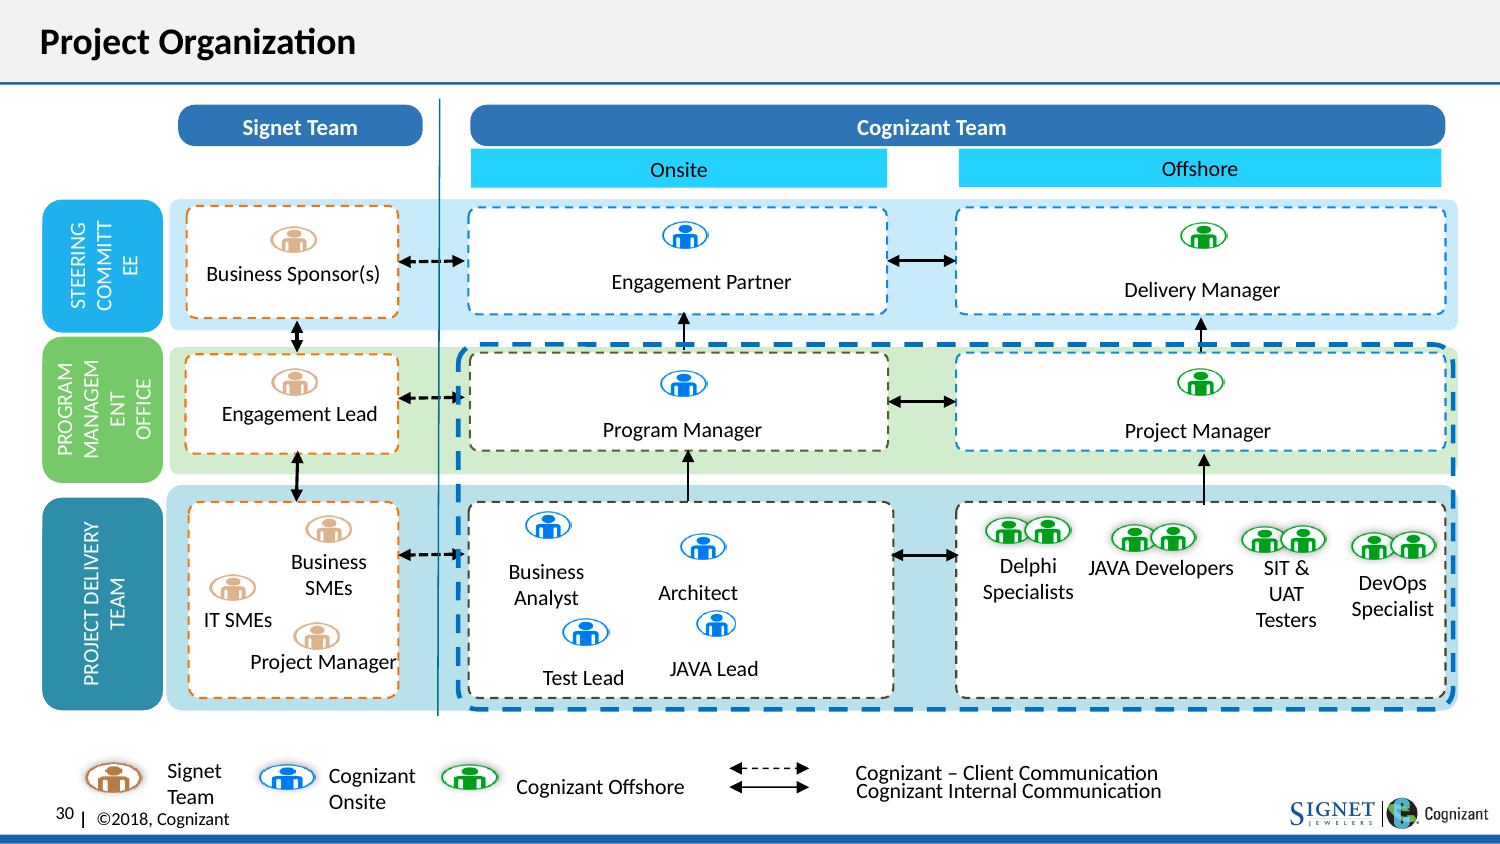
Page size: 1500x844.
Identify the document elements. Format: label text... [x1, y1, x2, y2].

picture [1379, 792, 1495, 832]
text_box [655, 610, 774, 684]
title Project Organization [24, 8, 1365, 76]
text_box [41, 98, 1459, 824]
picture [1288, 824, 1377, 829]
